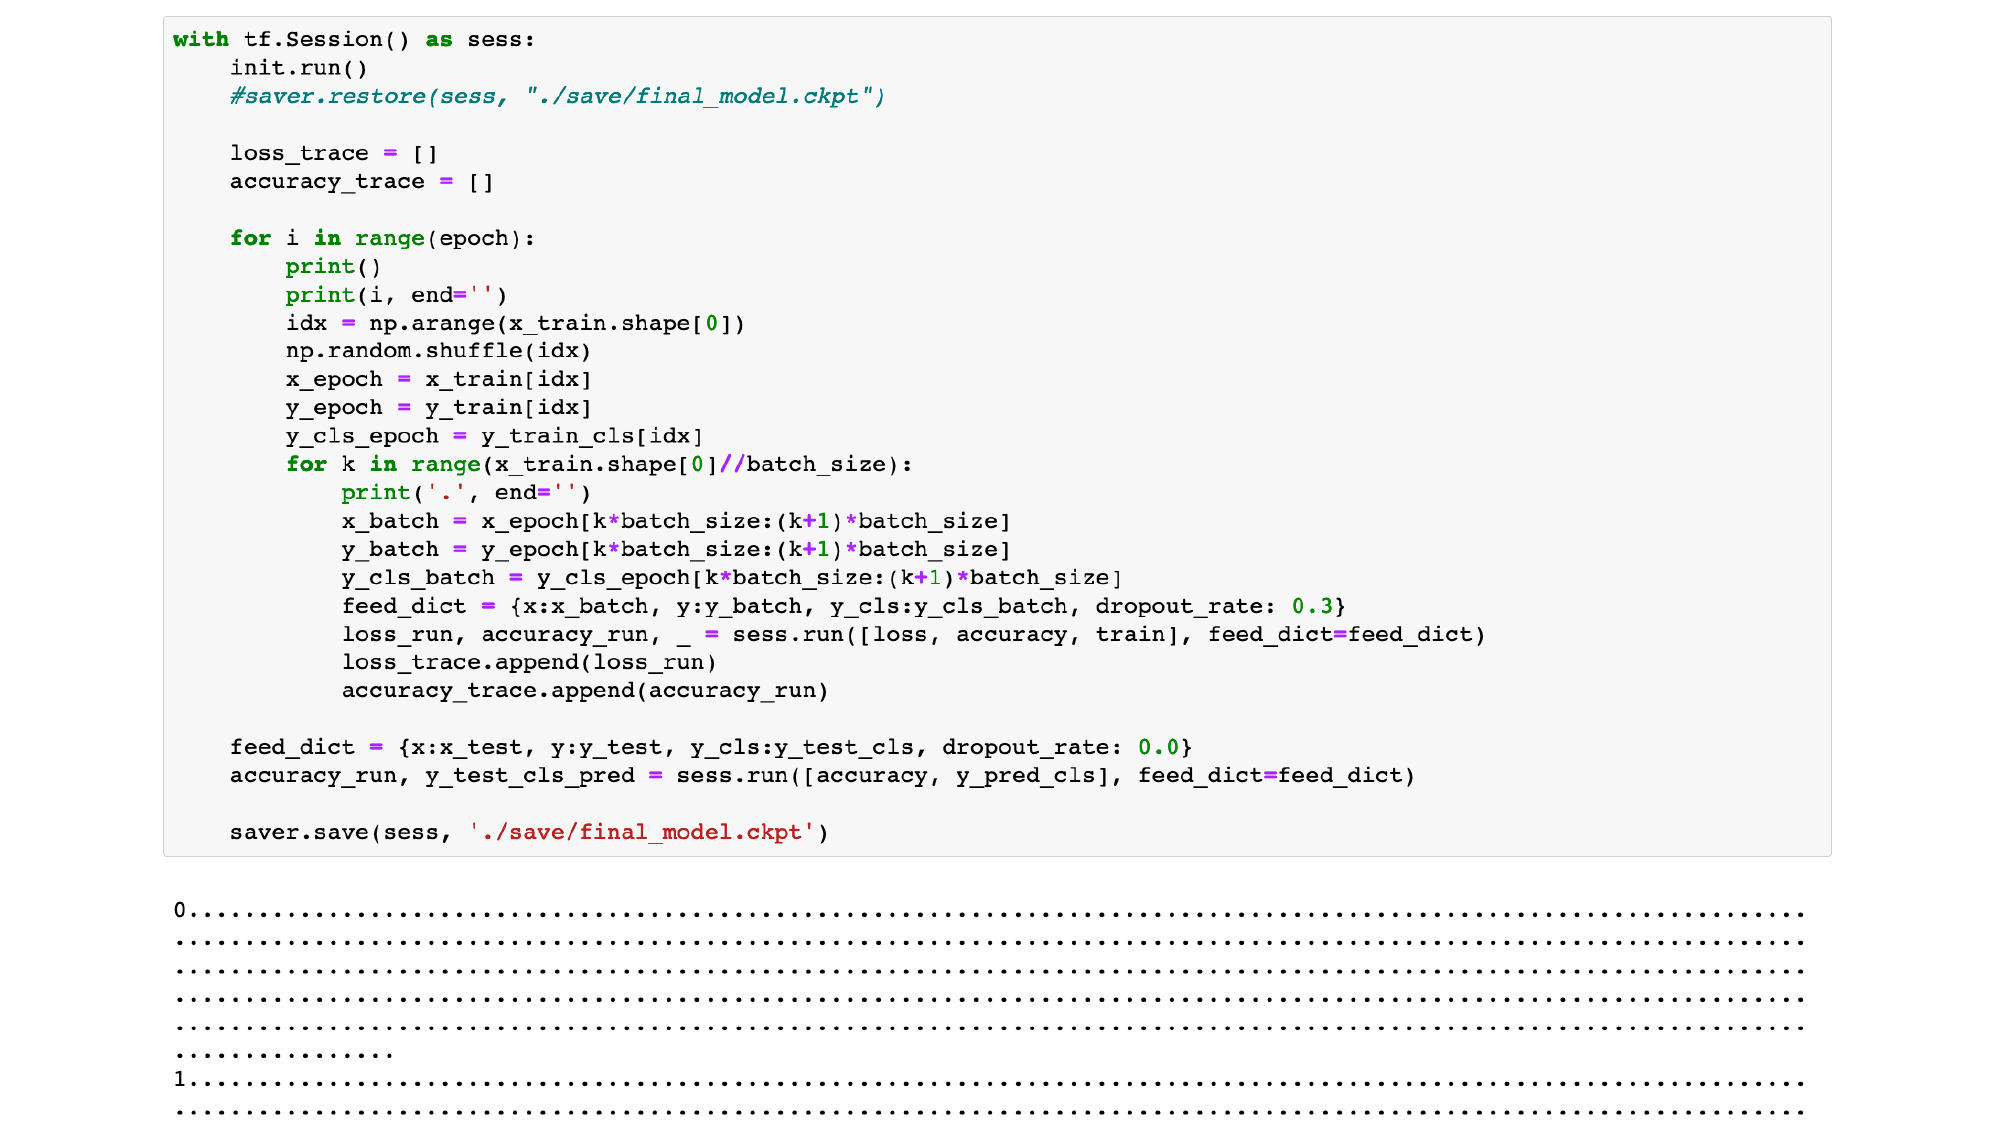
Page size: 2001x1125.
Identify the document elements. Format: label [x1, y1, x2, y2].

picture [152, 0, 1848, 1125]
